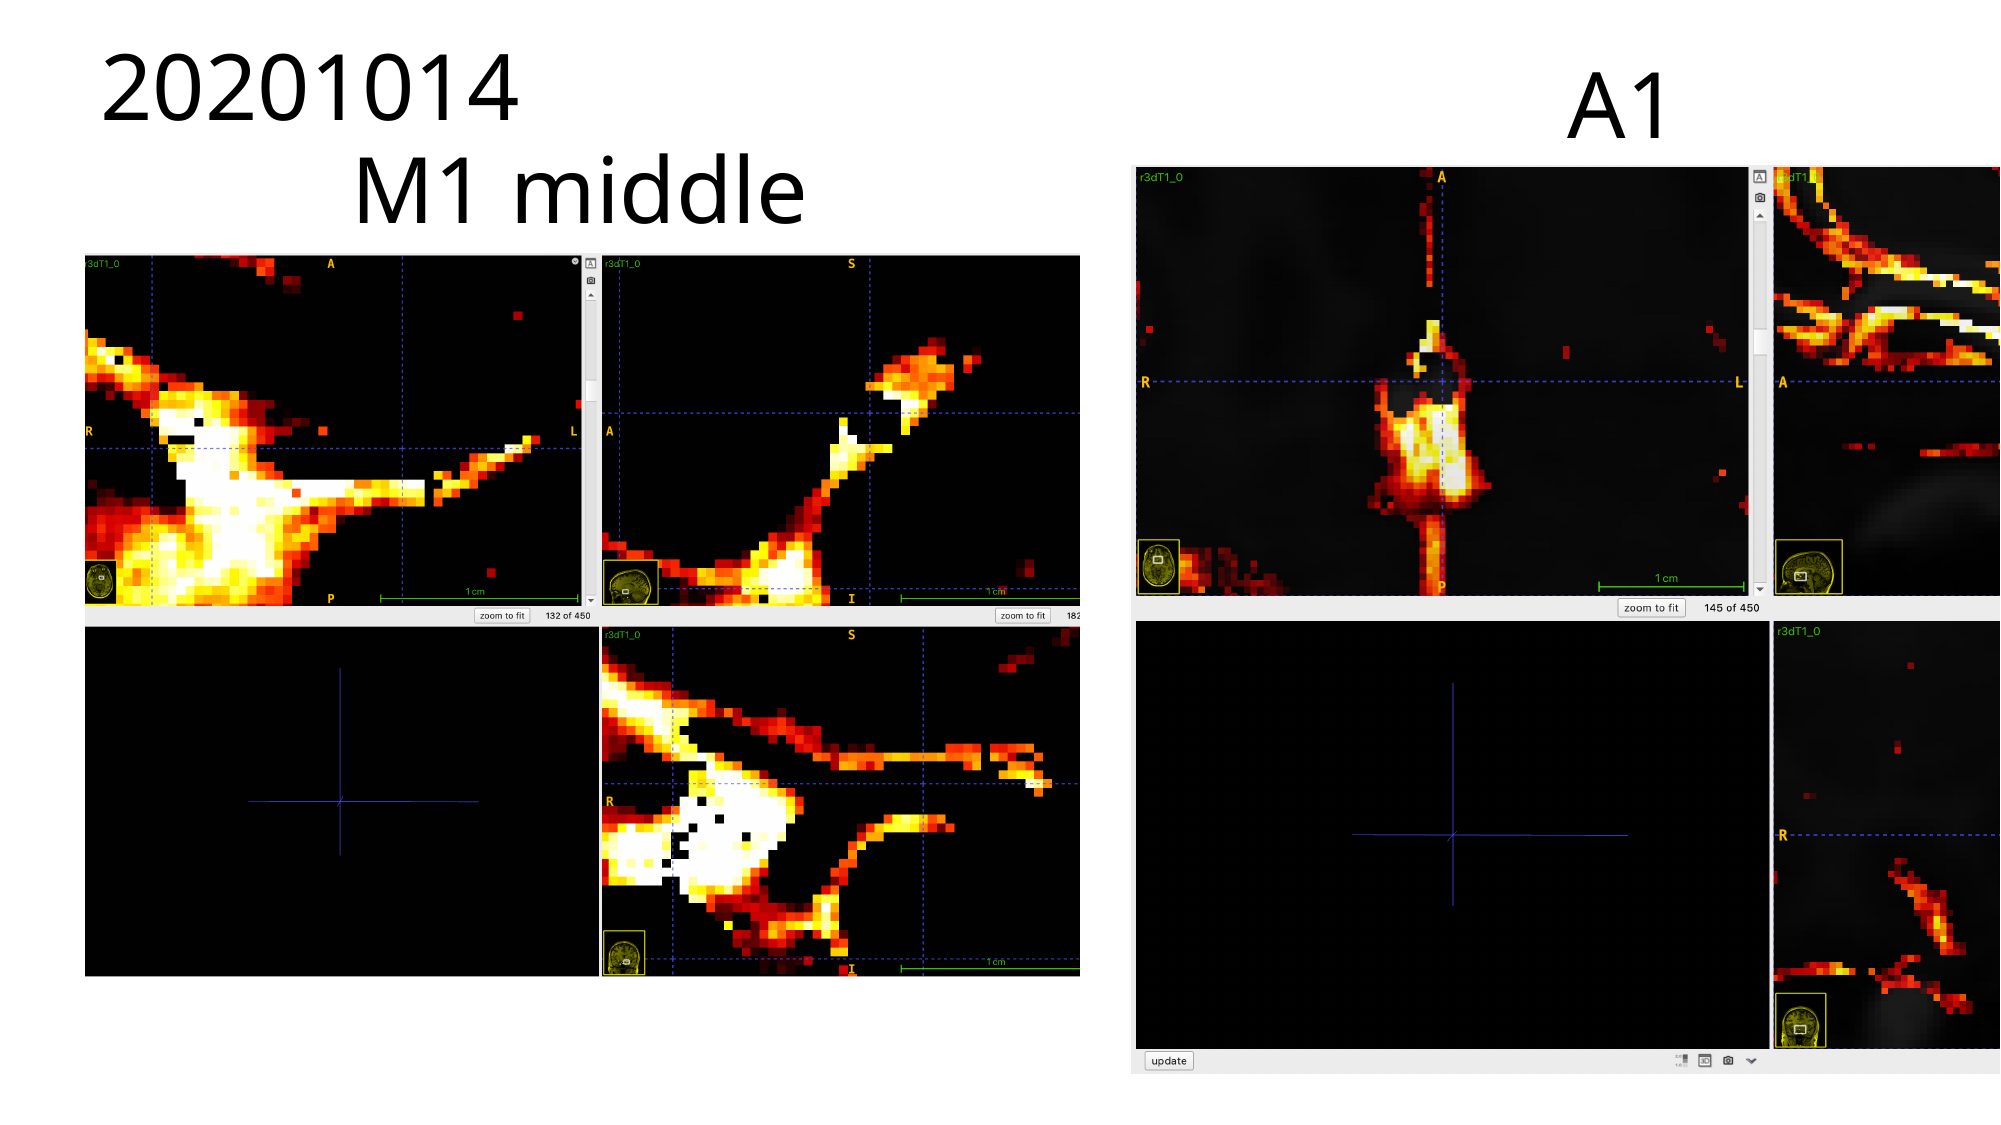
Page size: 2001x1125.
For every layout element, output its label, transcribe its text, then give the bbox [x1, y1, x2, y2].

text_box M1 middle [336, 84, 1552, 303]
text_box A1 [1552, 0, 2000, 164]
picture [1131, 164, 2000, 1075]
picture [84, 252, 1080, 977]
title 20201014 [85, 0, 1552, 199]
